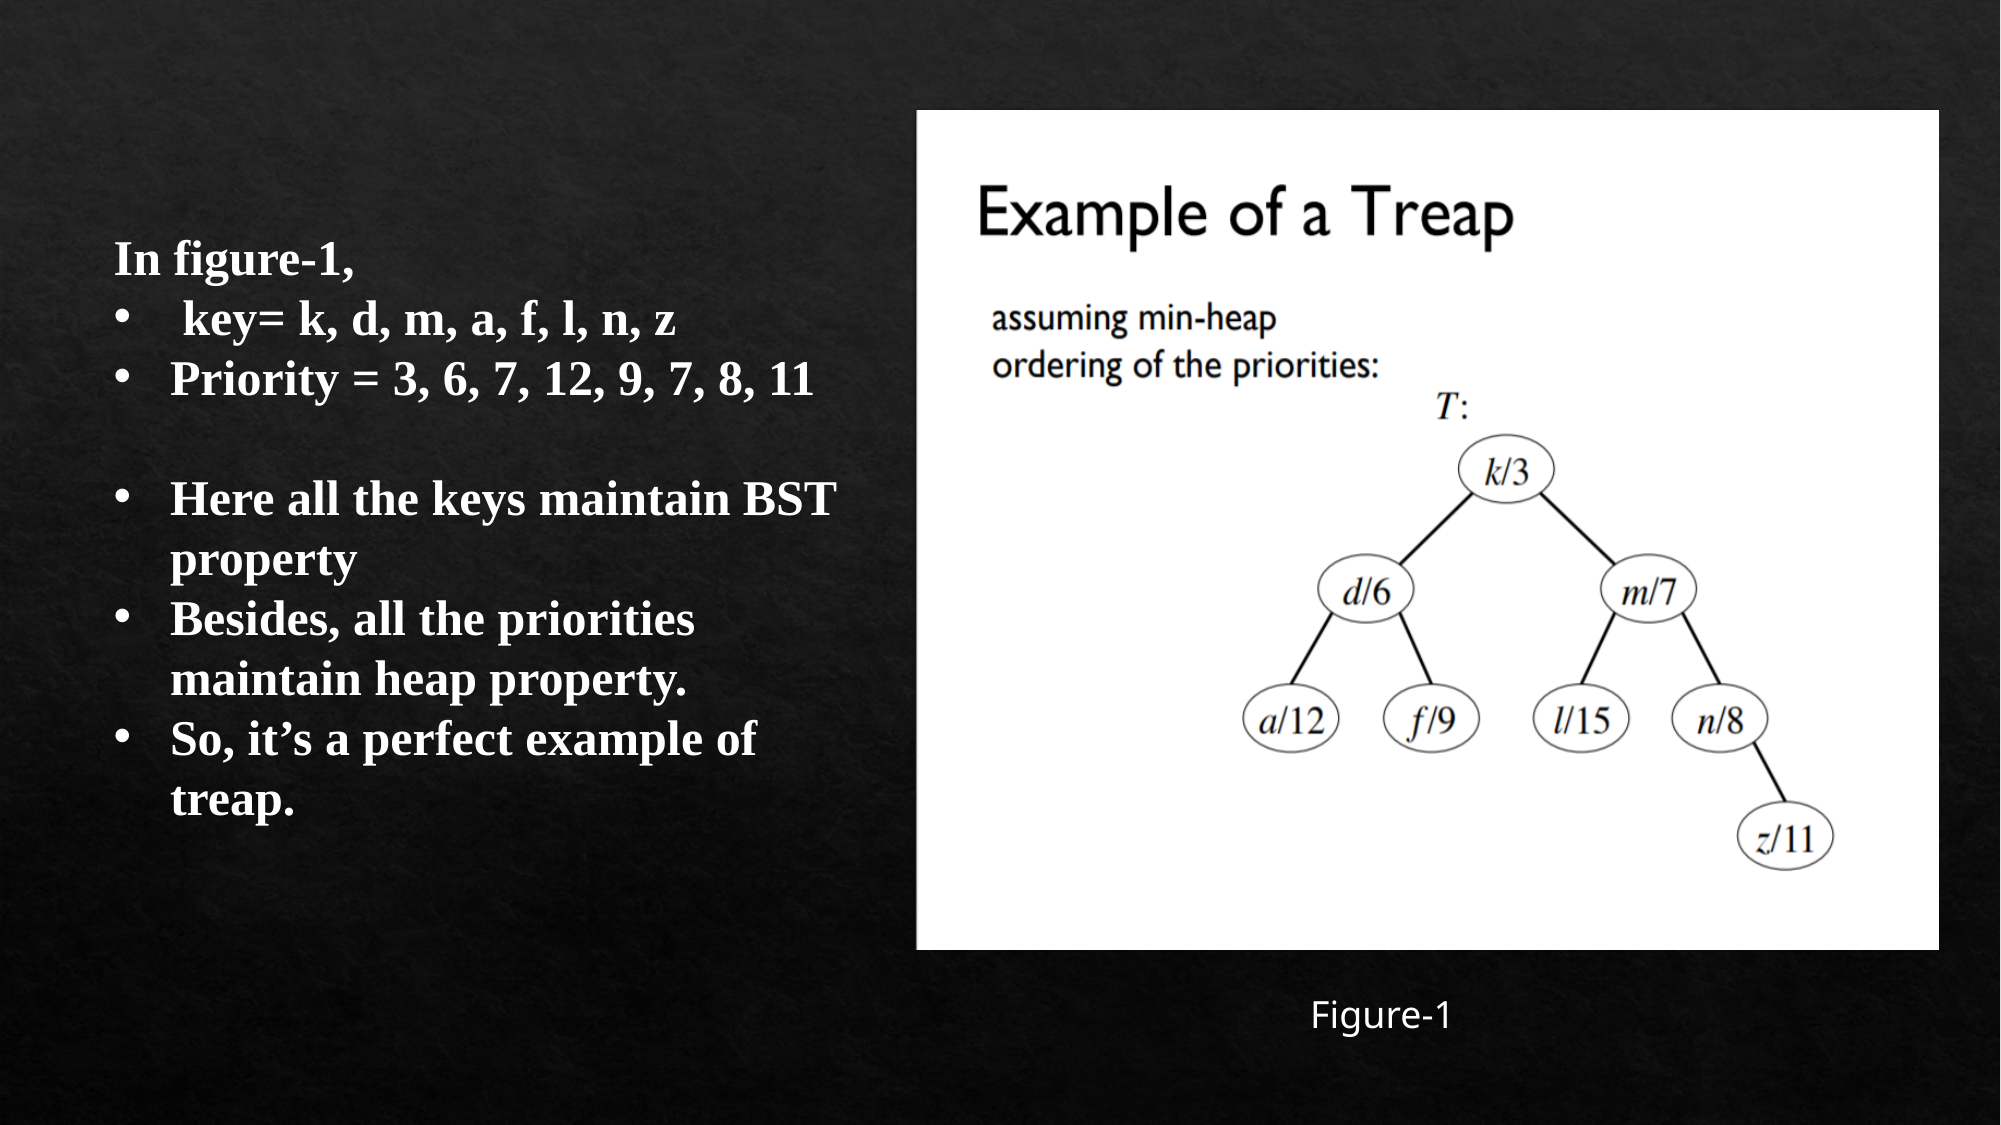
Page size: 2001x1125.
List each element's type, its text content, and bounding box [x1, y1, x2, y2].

text_box In figure-1, key= k, d, m, a, f, l, n, z Priority = 3, 6, 7, 12, 9, 7, 8, 11 Here all the keys maintain BST property Besides, all the priorities maintain heap property. So, it’s a perfect example of treap. [99, 218, 868, 834]
text_box Figure-1 [1295, 984, 1470, 1044]
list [915, 110, 1939, 950]
